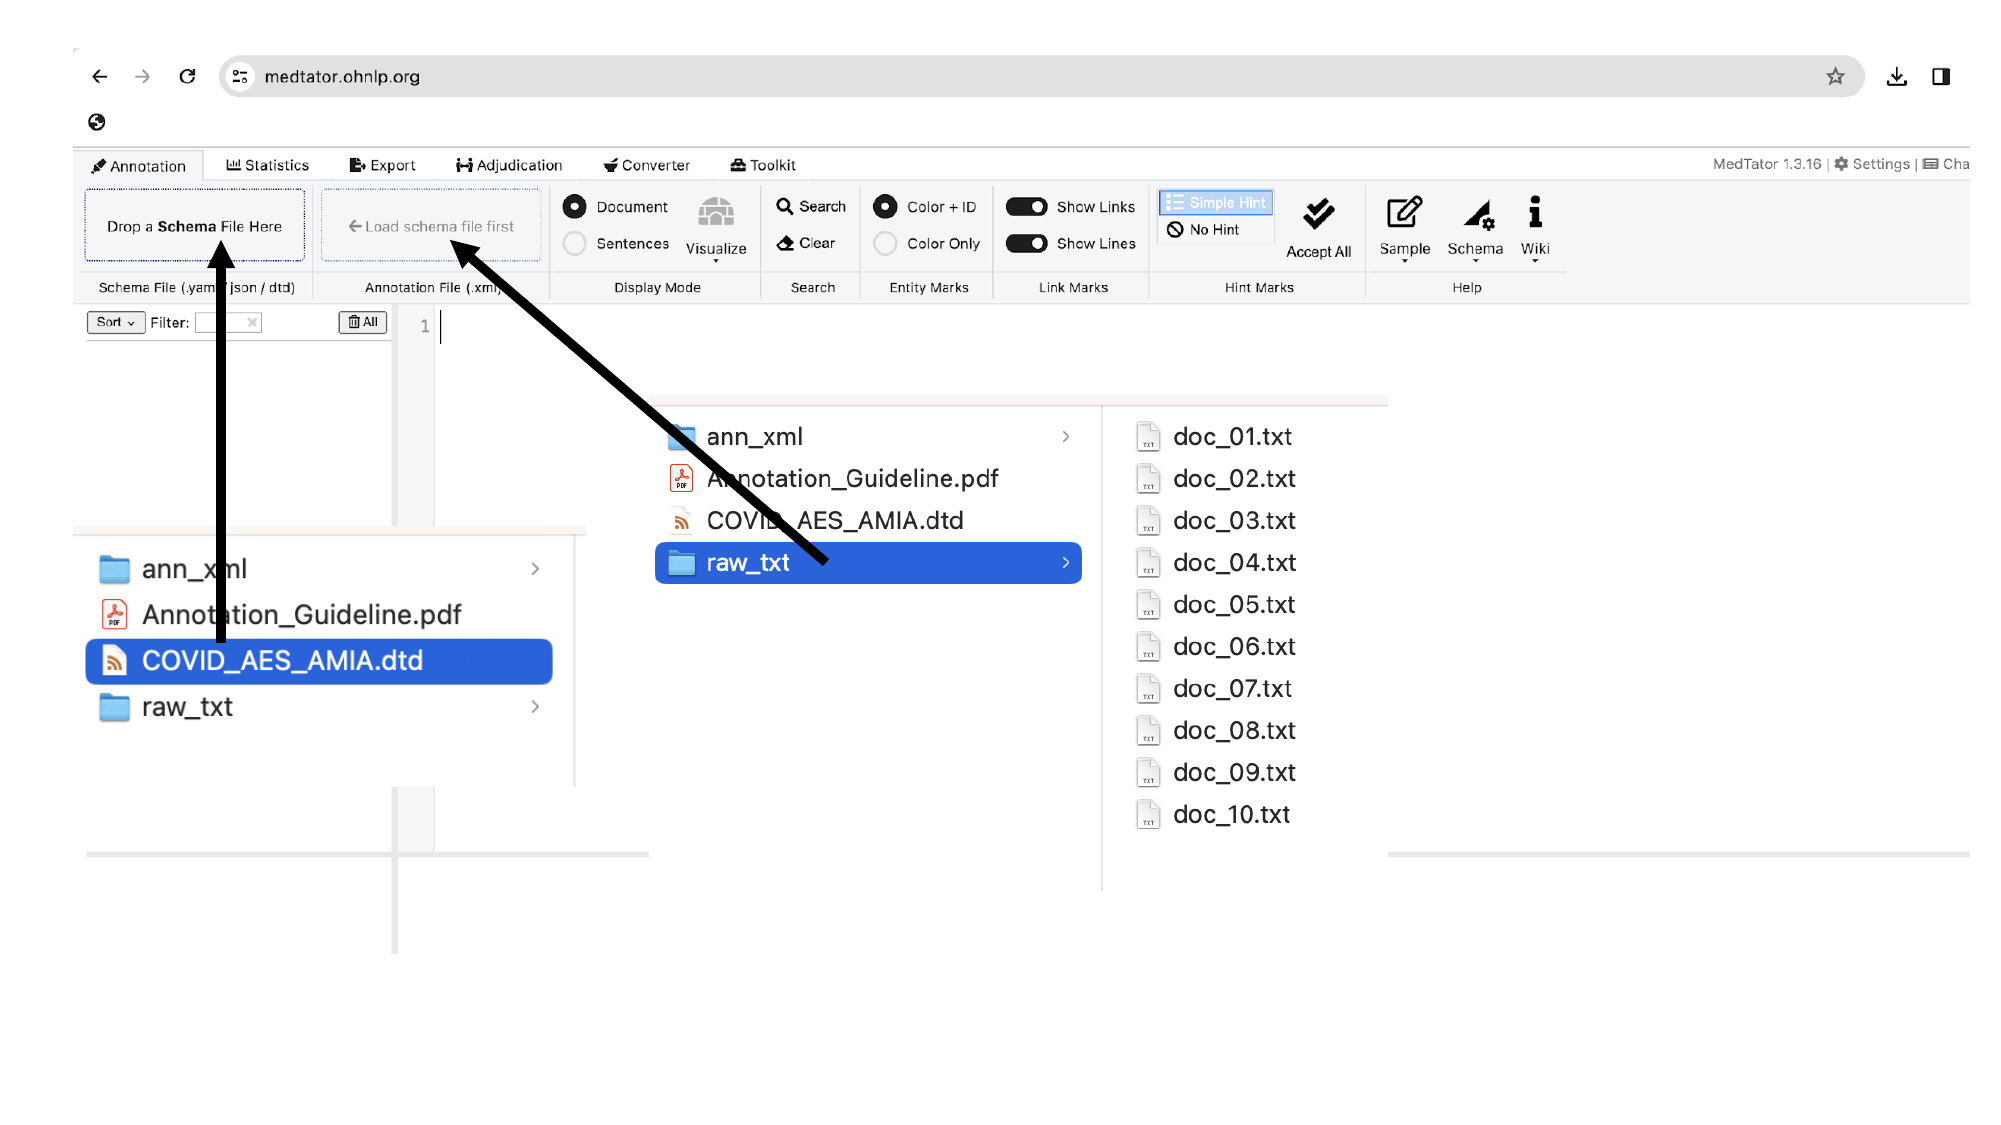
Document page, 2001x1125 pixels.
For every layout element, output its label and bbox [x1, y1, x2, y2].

picture [73, 48, 1970, 954]
text_box [449, 239, 827, 563]
